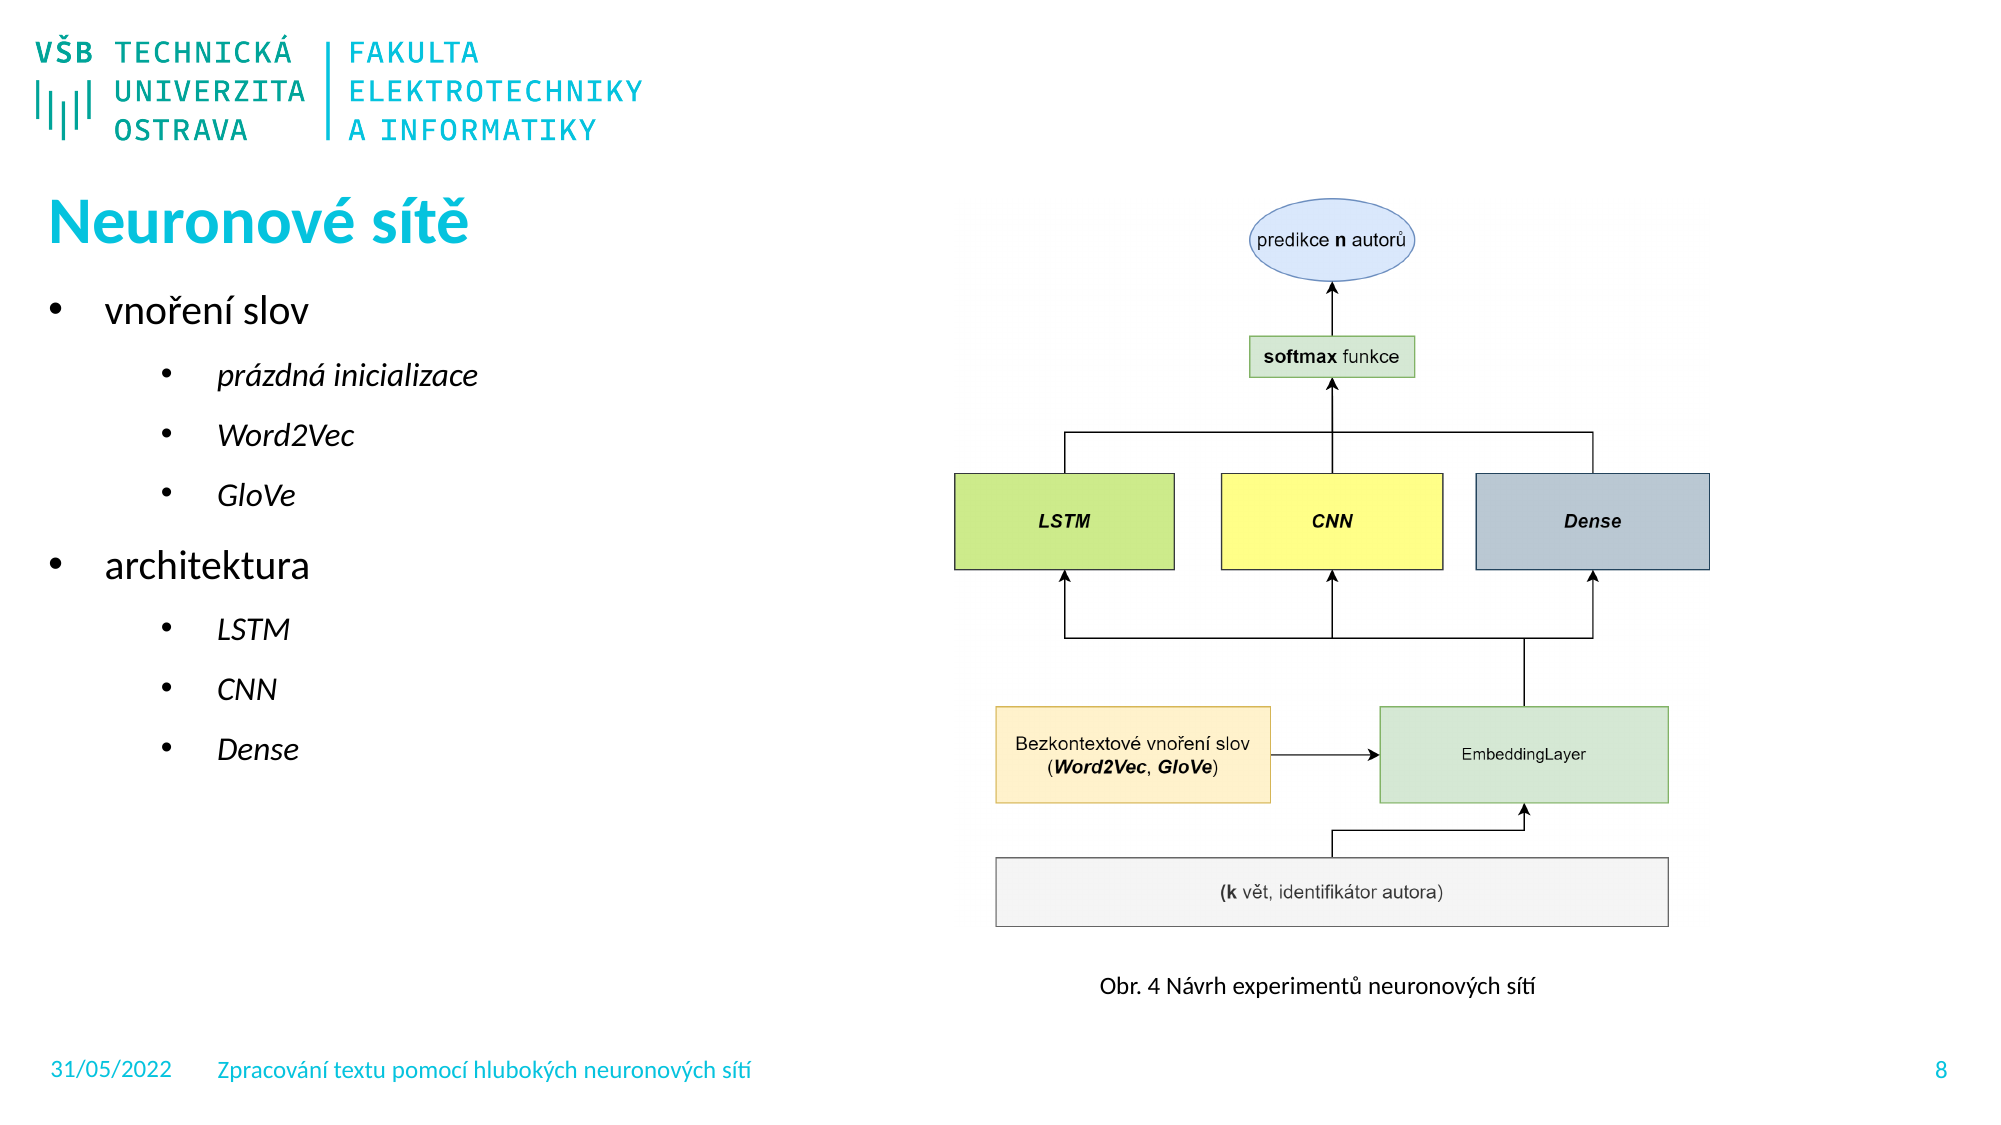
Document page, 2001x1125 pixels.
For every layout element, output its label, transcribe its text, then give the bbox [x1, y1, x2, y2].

footer Zpracování textu pomocí hlubokých neuronových sítí [202, 1042, 1833, 1094]
text_box Obr. 4 Návrh experimentů neuronových sítí [1085, 961, 1833, 1007]
slide_number 7 [1862, 1042, 1963, 1094]
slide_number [35, 1042, 191, 1093]
picture [35, 34, 642, 141]
list Neuronové sítě vnoření slov prázdná inicializace Word2Vec GloVe architektura LSTM CNN Dense [33, 178, 1969, 1018]
picture [954, 198, 1710, 927]
